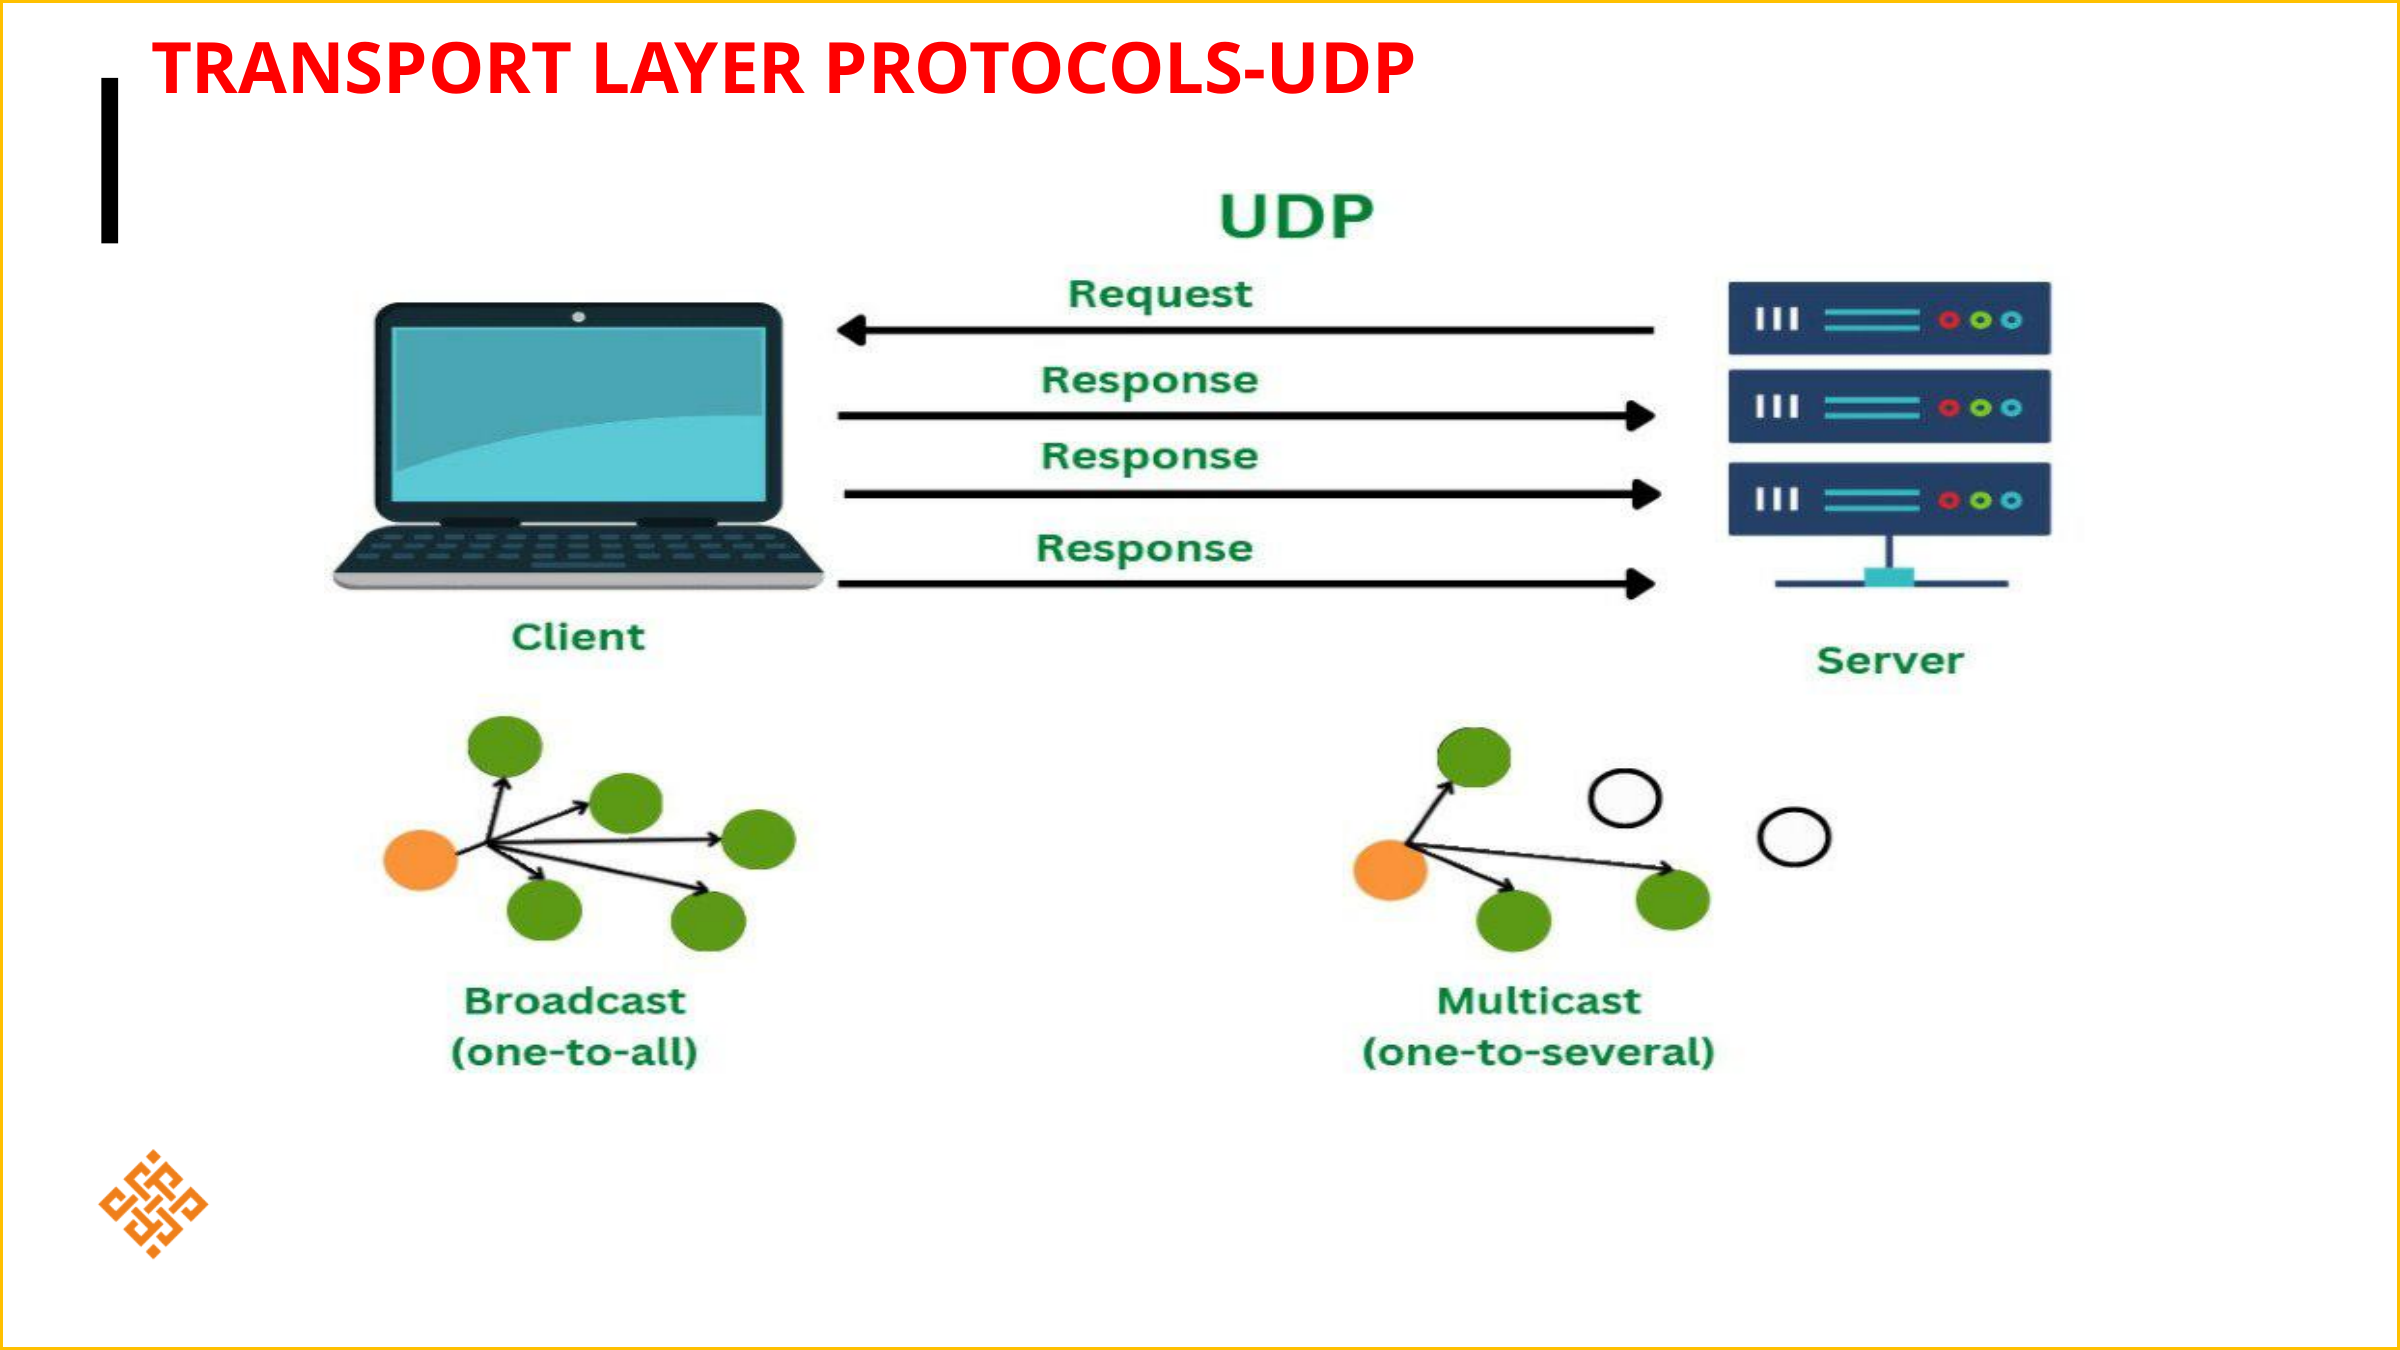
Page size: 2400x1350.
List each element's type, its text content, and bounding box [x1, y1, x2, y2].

picture [75, 1058, 235, 1350]
list [99, 125, 2388, 1095]
picture [324, 189, 2101, 1076]
title Transport Layer Protocols-UDP [133, 24, 2178, 125]
